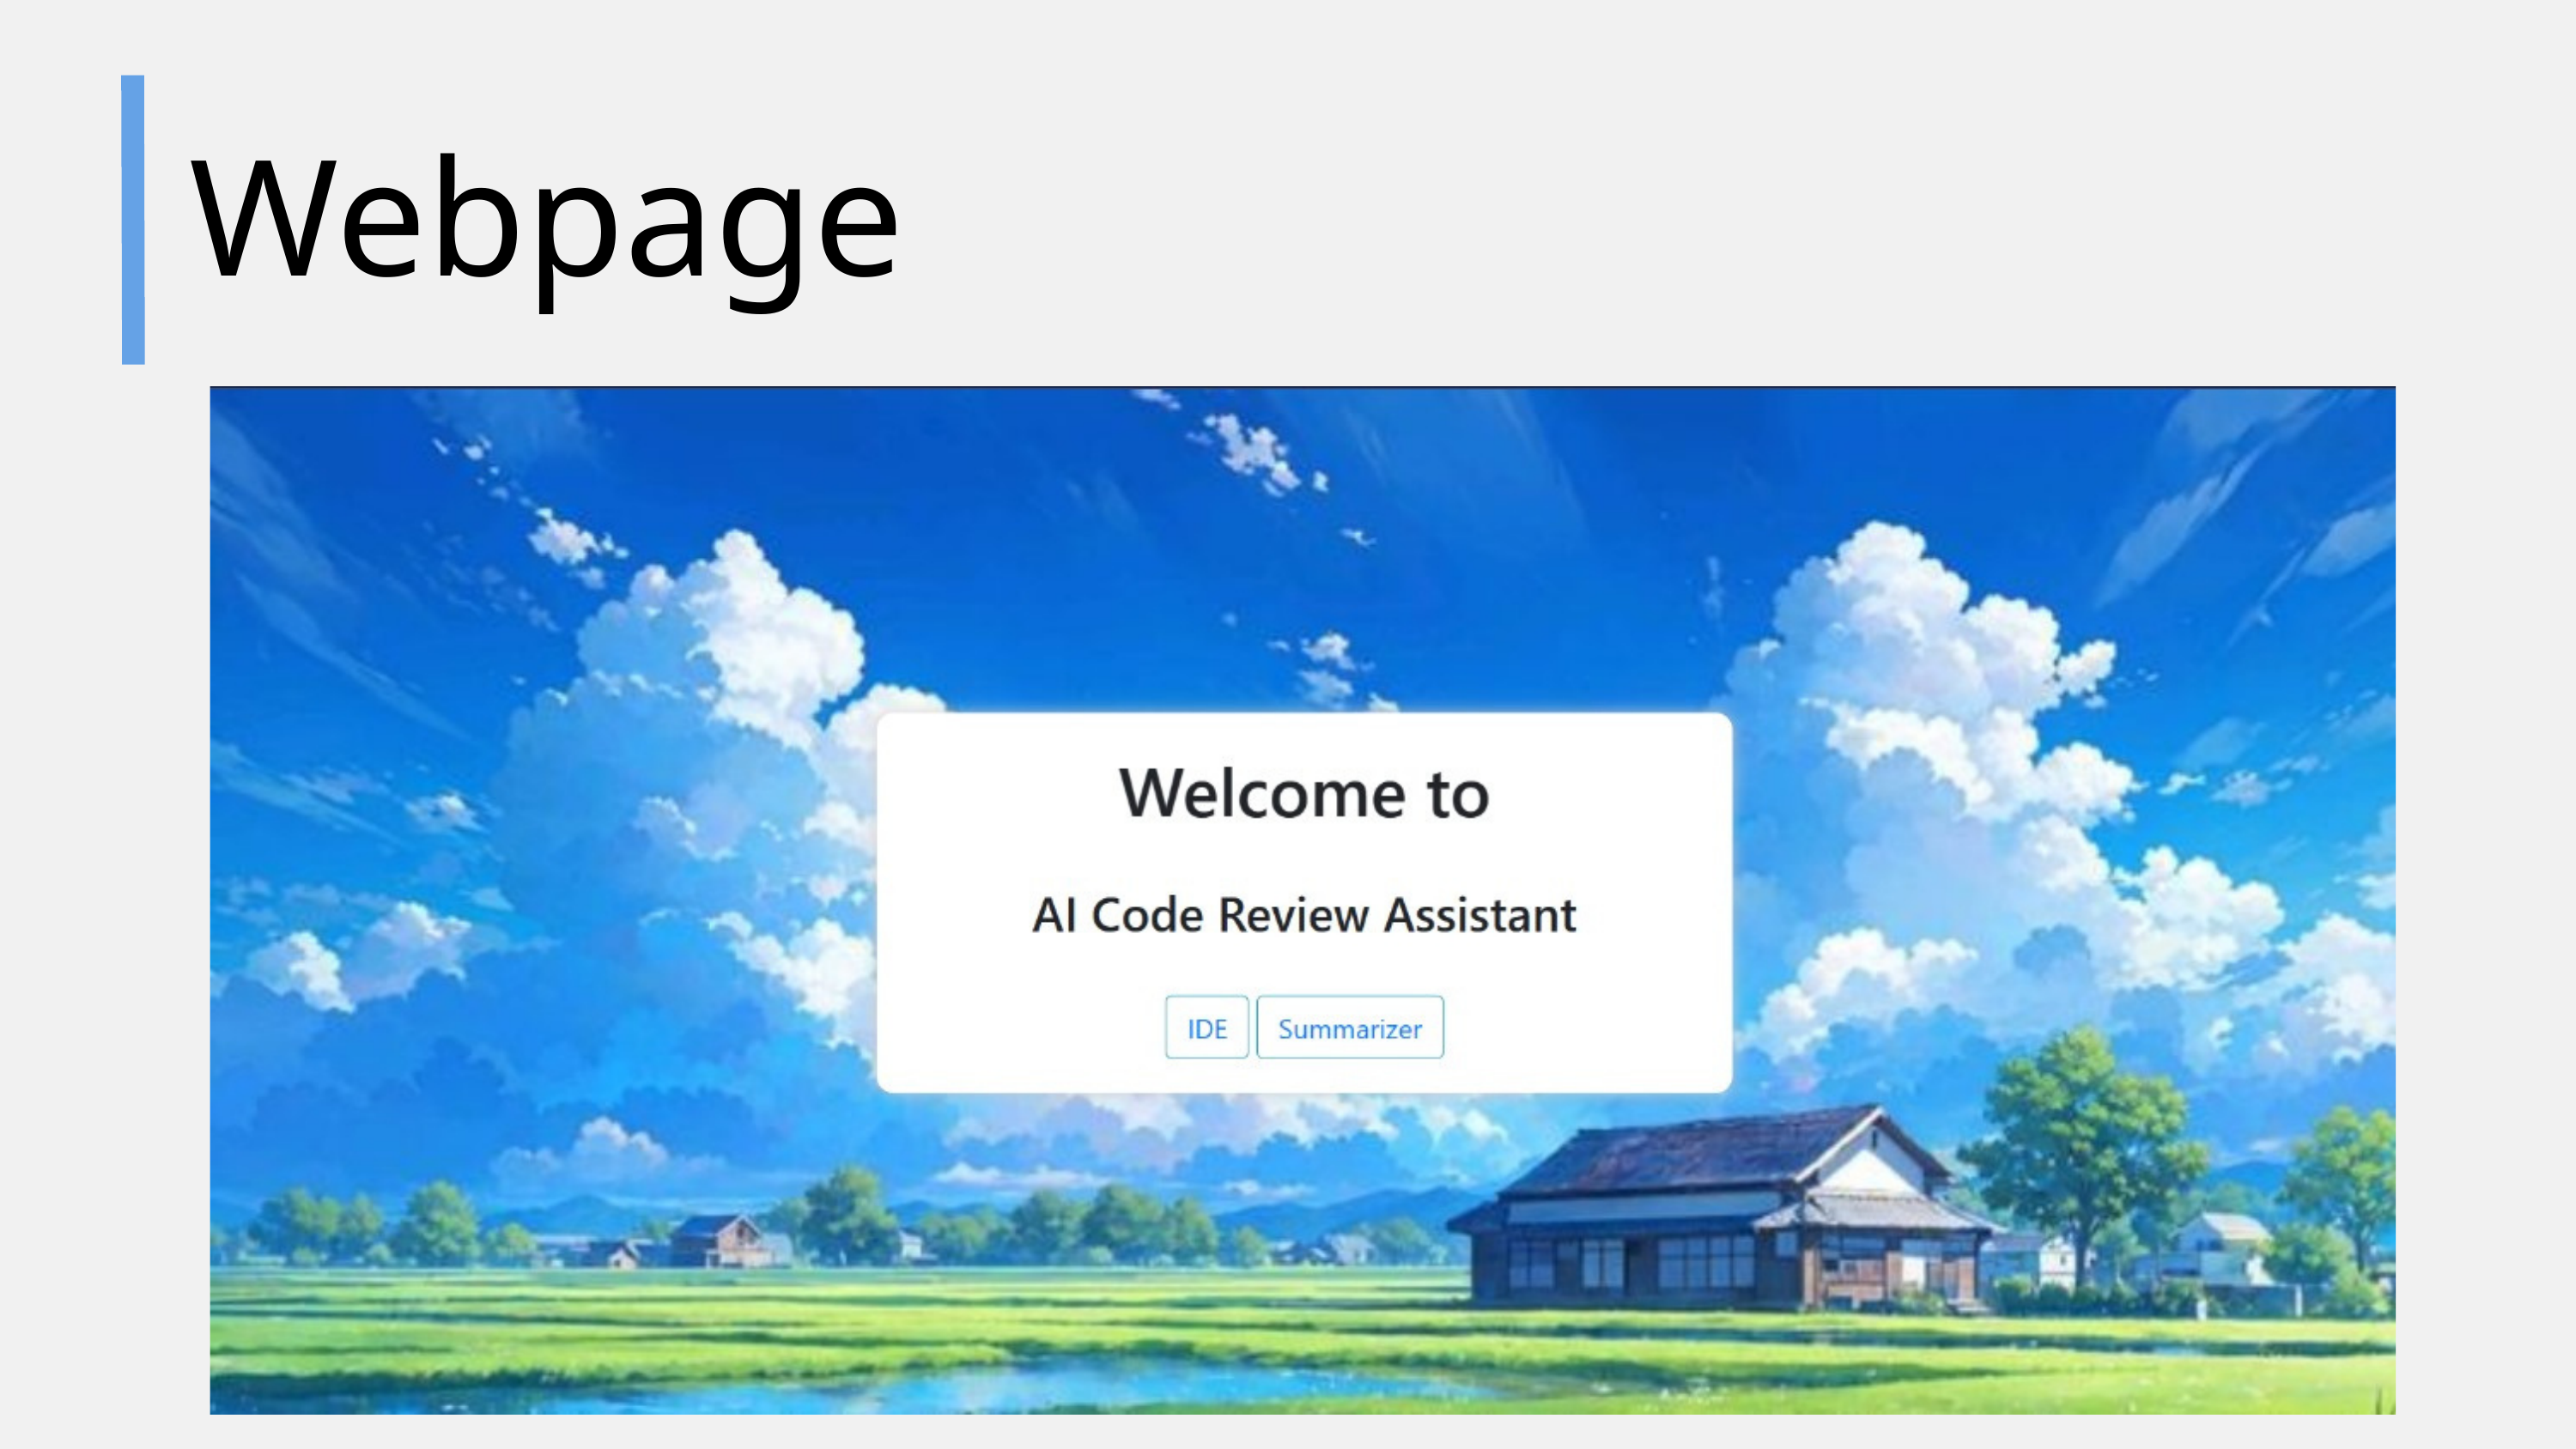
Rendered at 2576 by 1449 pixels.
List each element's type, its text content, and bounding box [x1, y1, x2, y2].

text_box [210, 386, 2397, 1415]
text_box Webpage [189, 134, 1630, 309]
